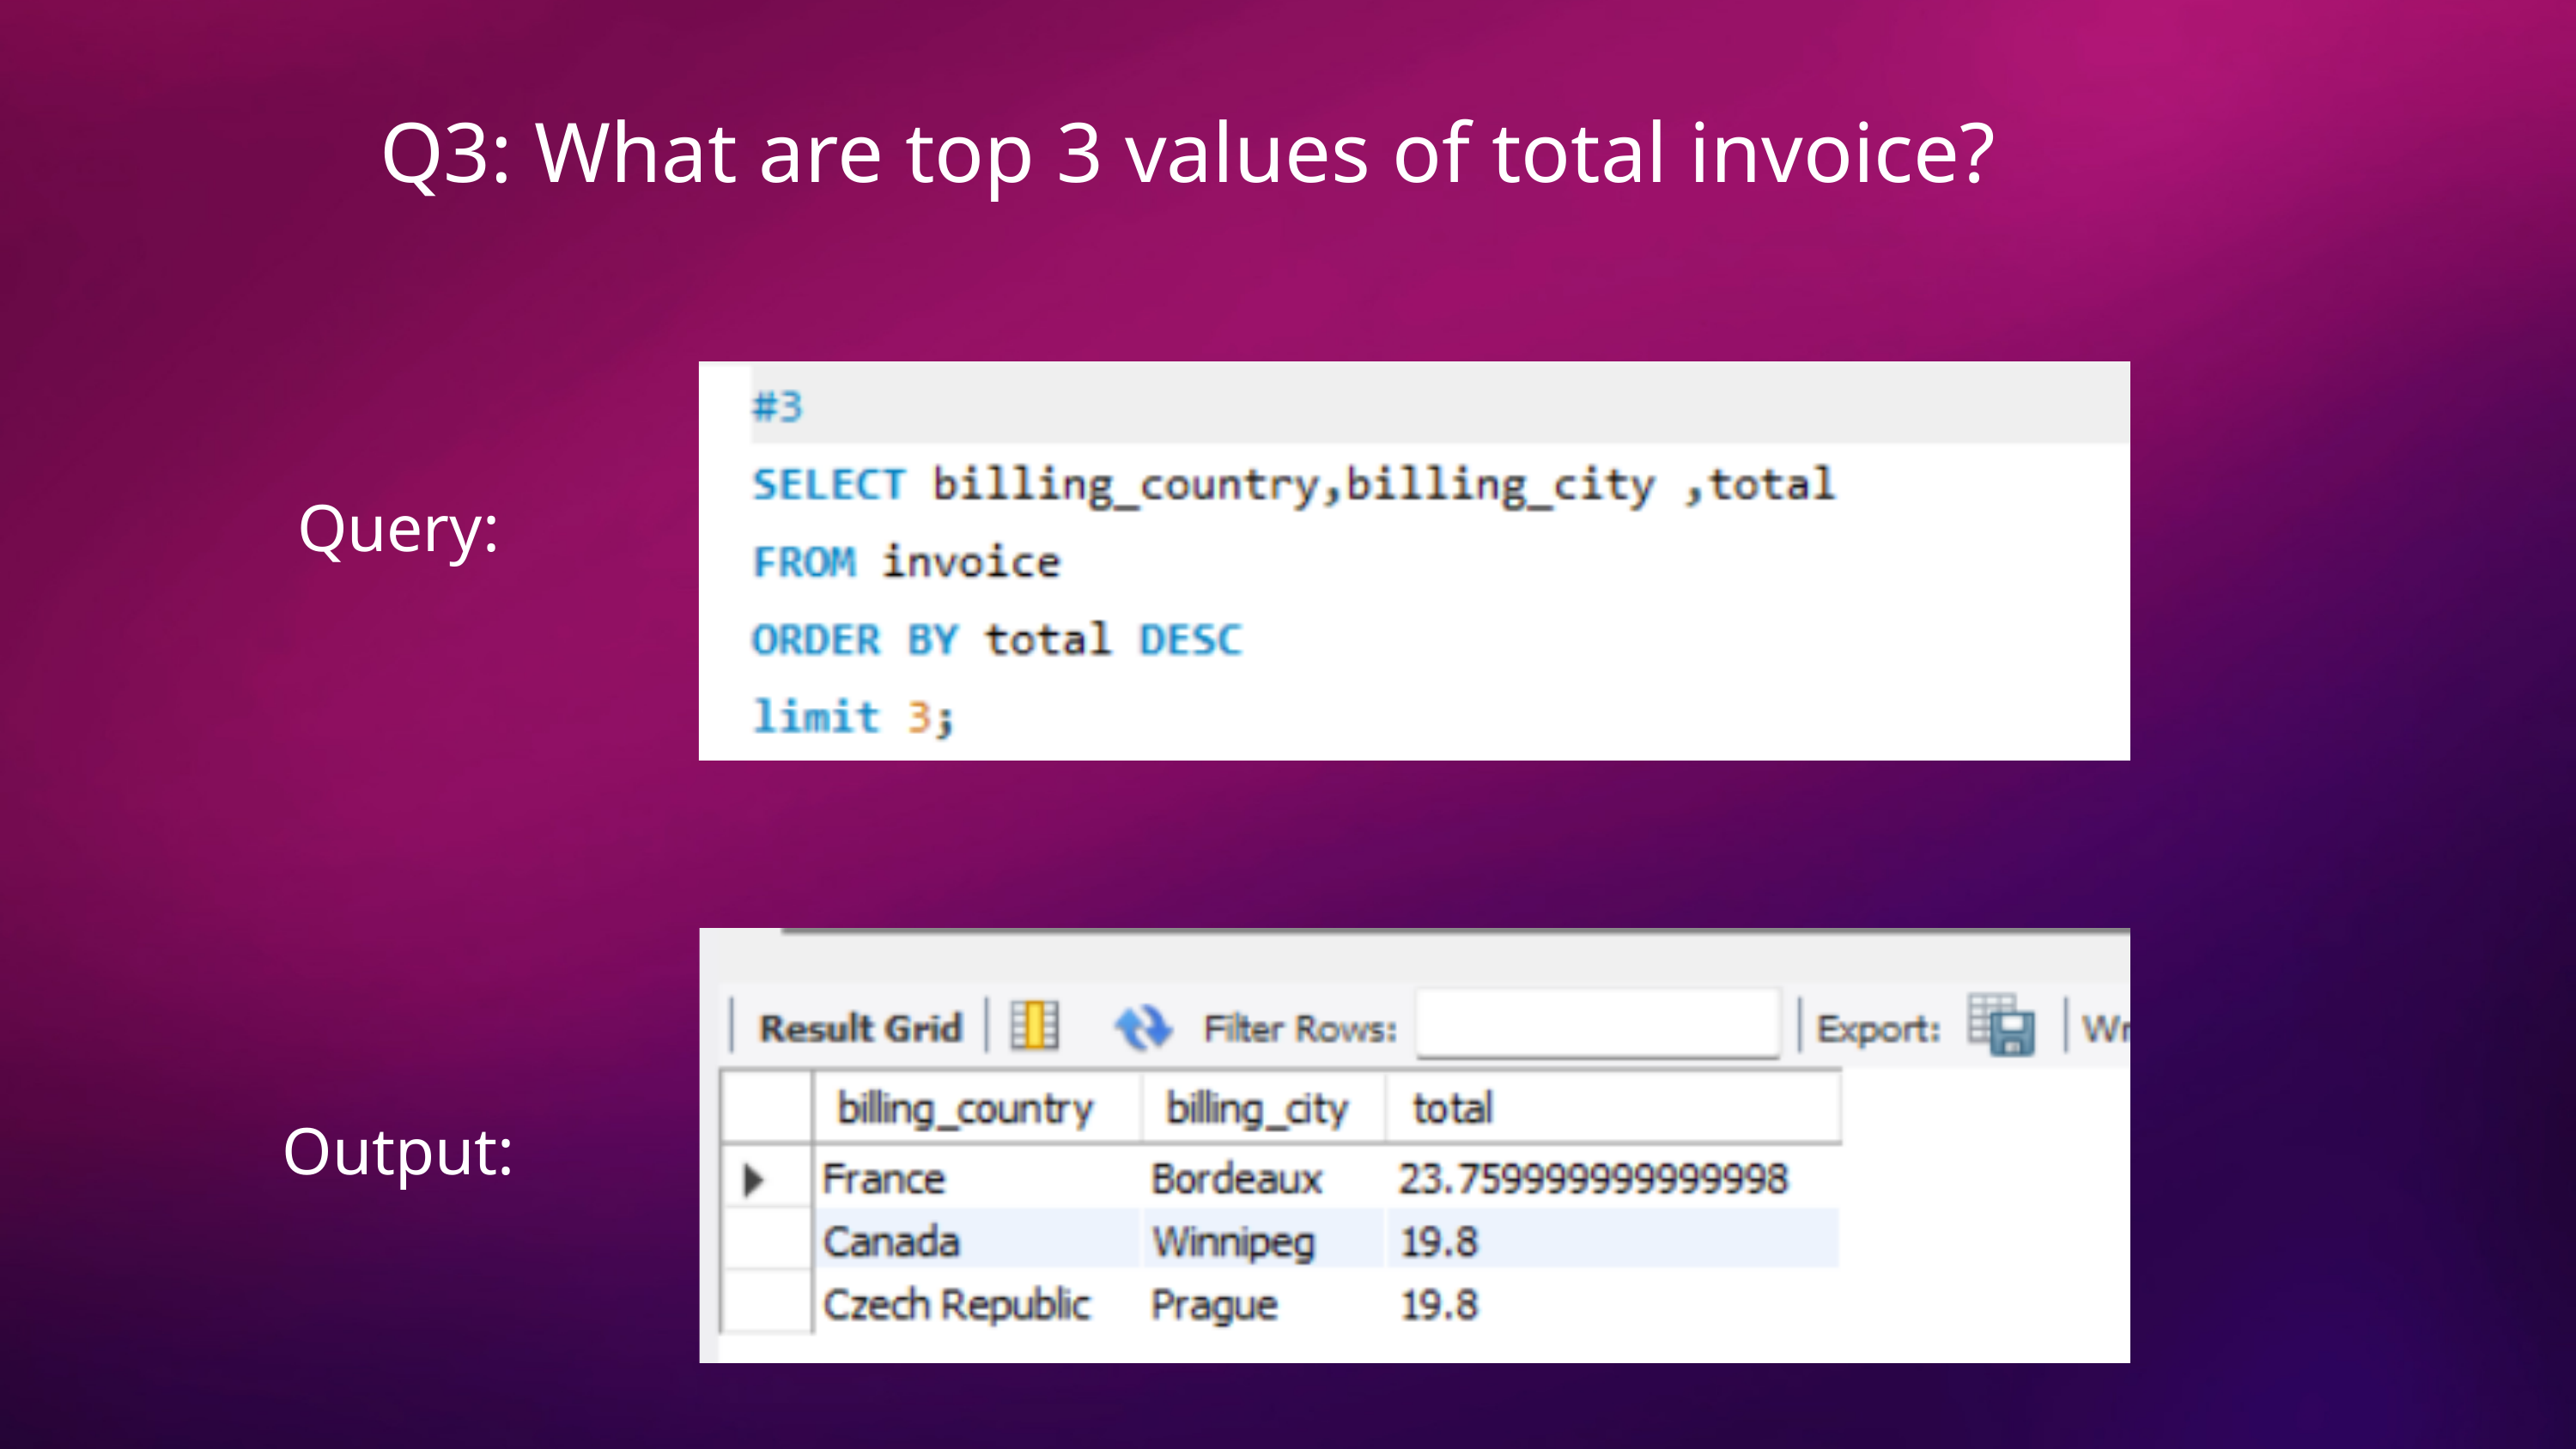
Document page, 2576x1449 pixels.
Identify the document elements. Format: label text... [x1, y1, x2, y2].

text_box [698, 361, 2130, 761]
text_box [0, 0, 2576, 1449]
text_box Query: [257, 474, 541, 565]
text_box Output: [193, 1097, 605, 1188]
text_box Q3: What are top 3 values of total invoice? [343, 83, 2032, 199]
text_box [699, 928, 2130, 1363]
